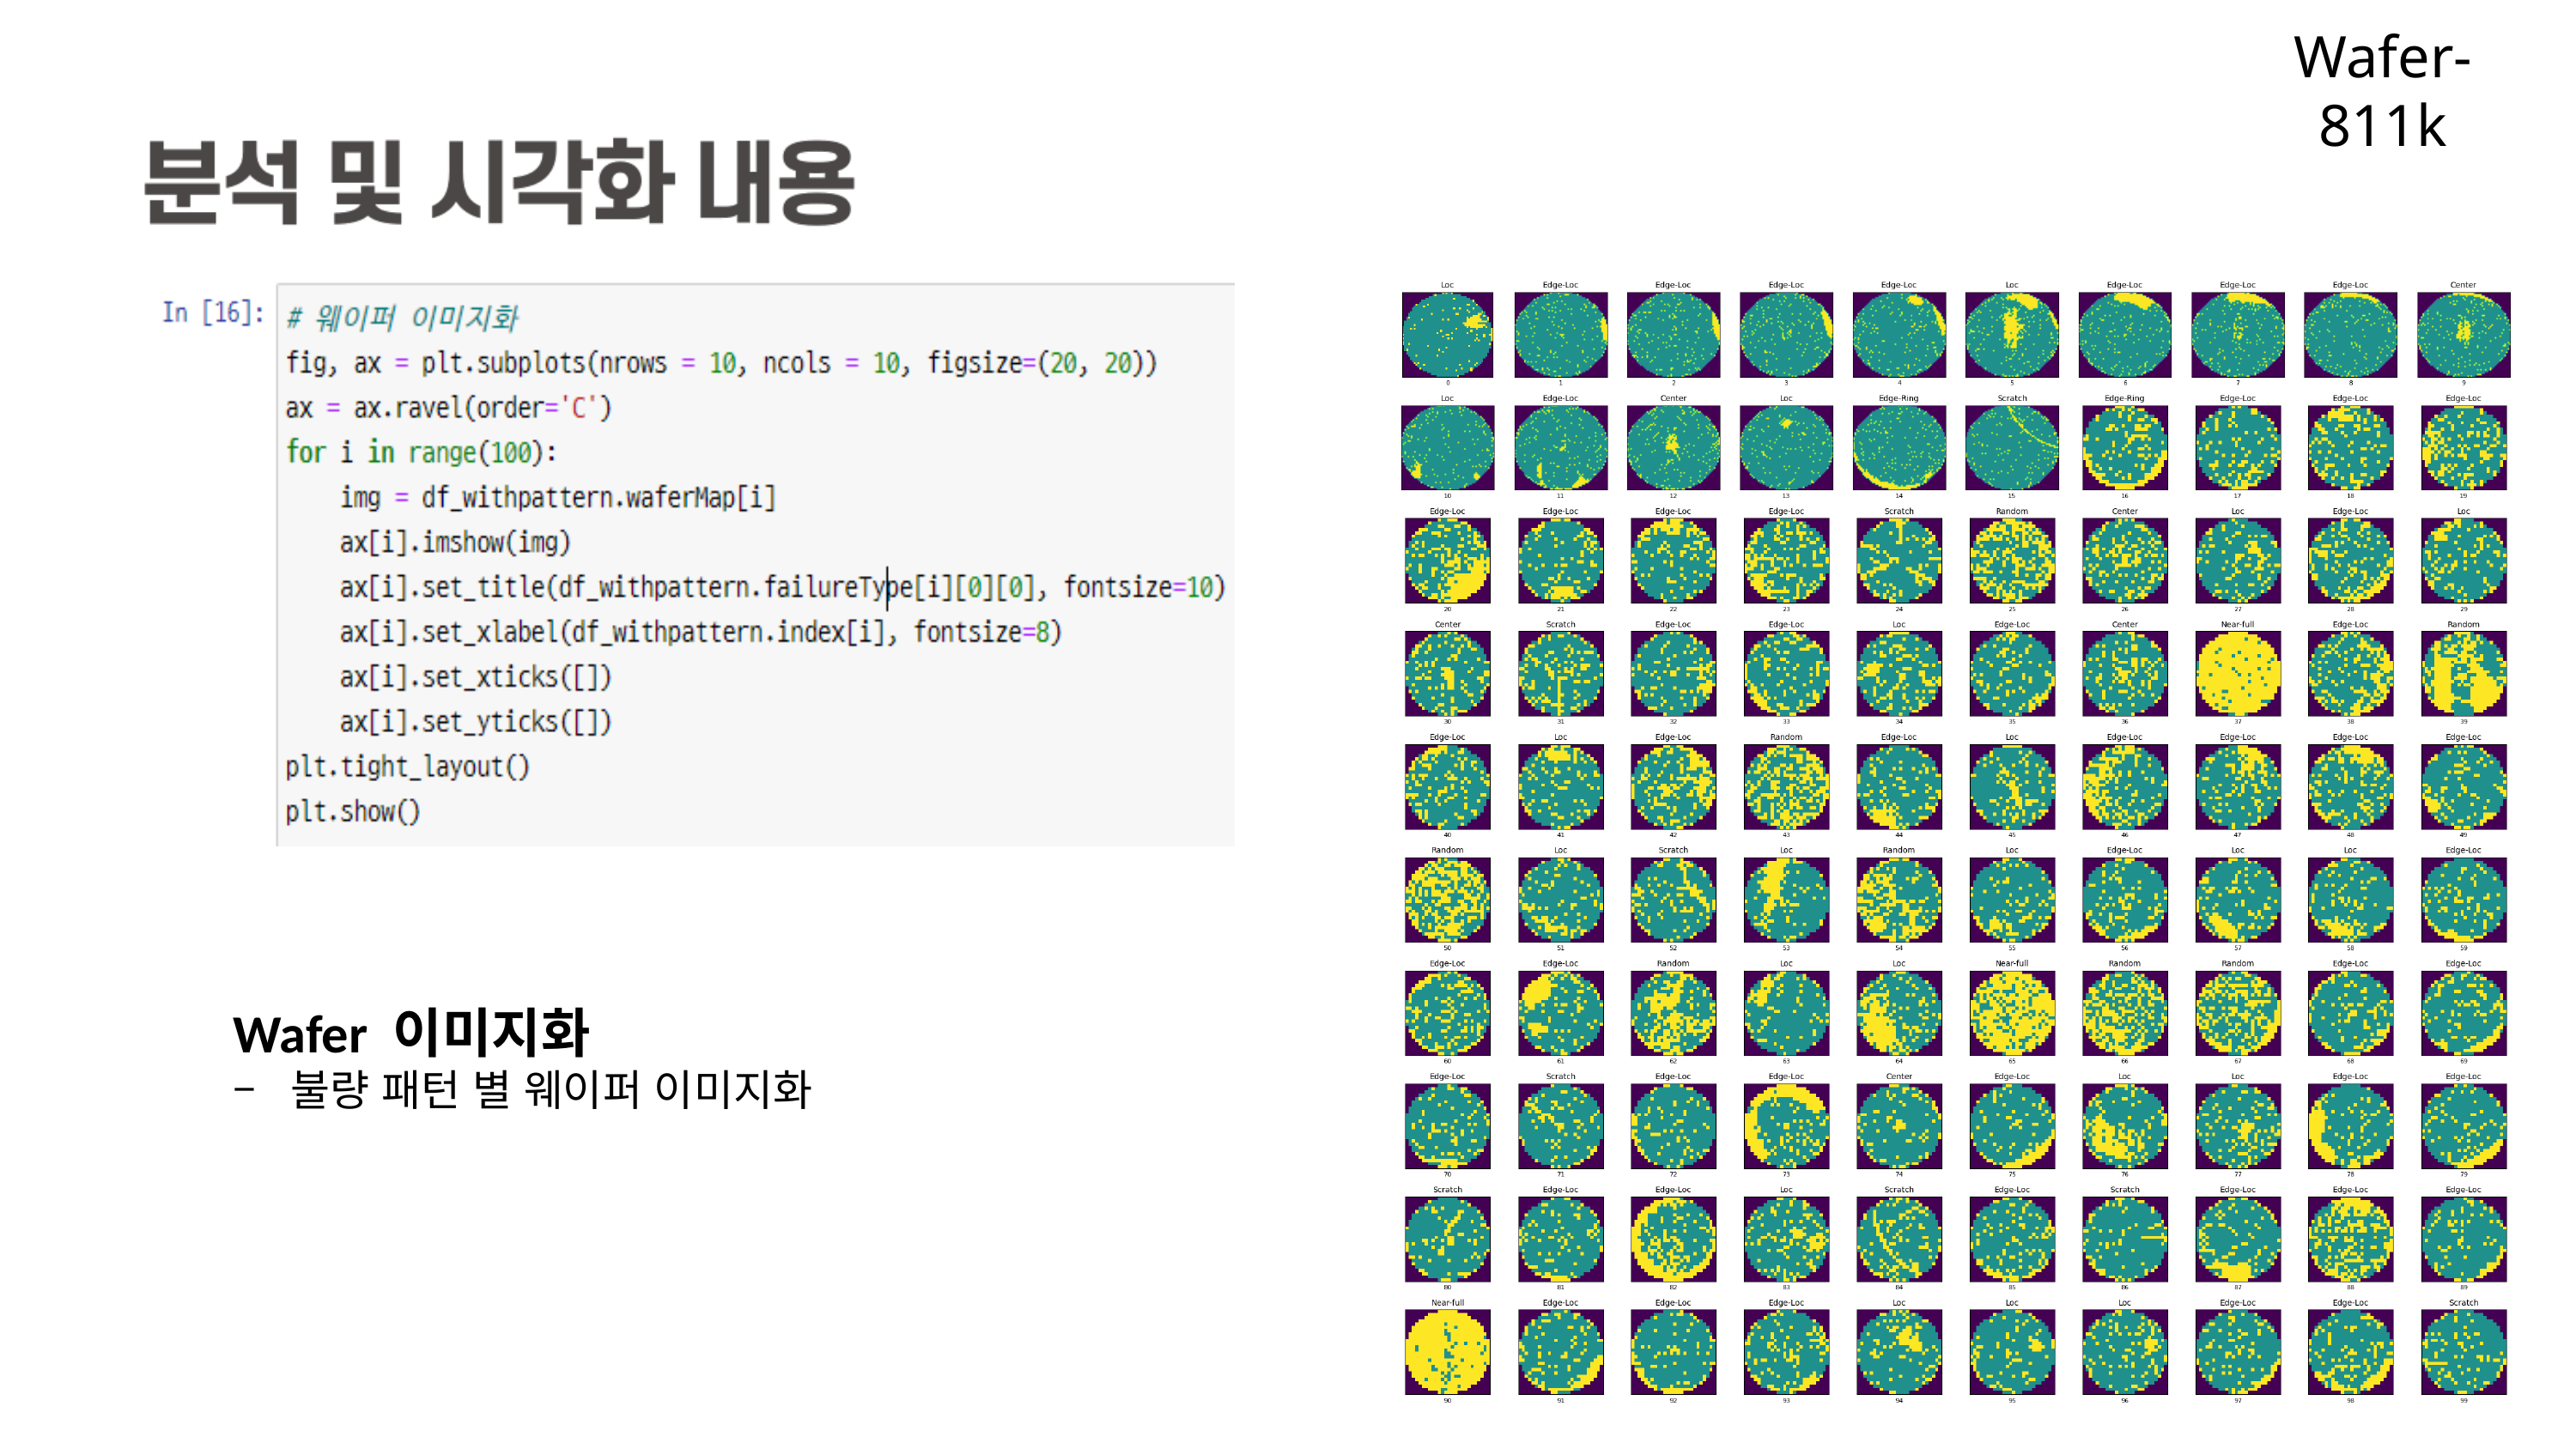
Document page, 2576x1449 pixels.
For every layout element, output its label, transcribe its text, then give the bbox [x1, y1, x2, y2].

picture [1394, 275, 2515, 1409]
text_box Wafer-811k [2231, 14, 2536, 164]
picture [151, 281, 1235, 847]
text_box Wafer 이미지화 – 불량 패턴 별 웨이퍼 이미지화 [220, 992, 929, 1121]
picture [126, 126, 868, 246]
